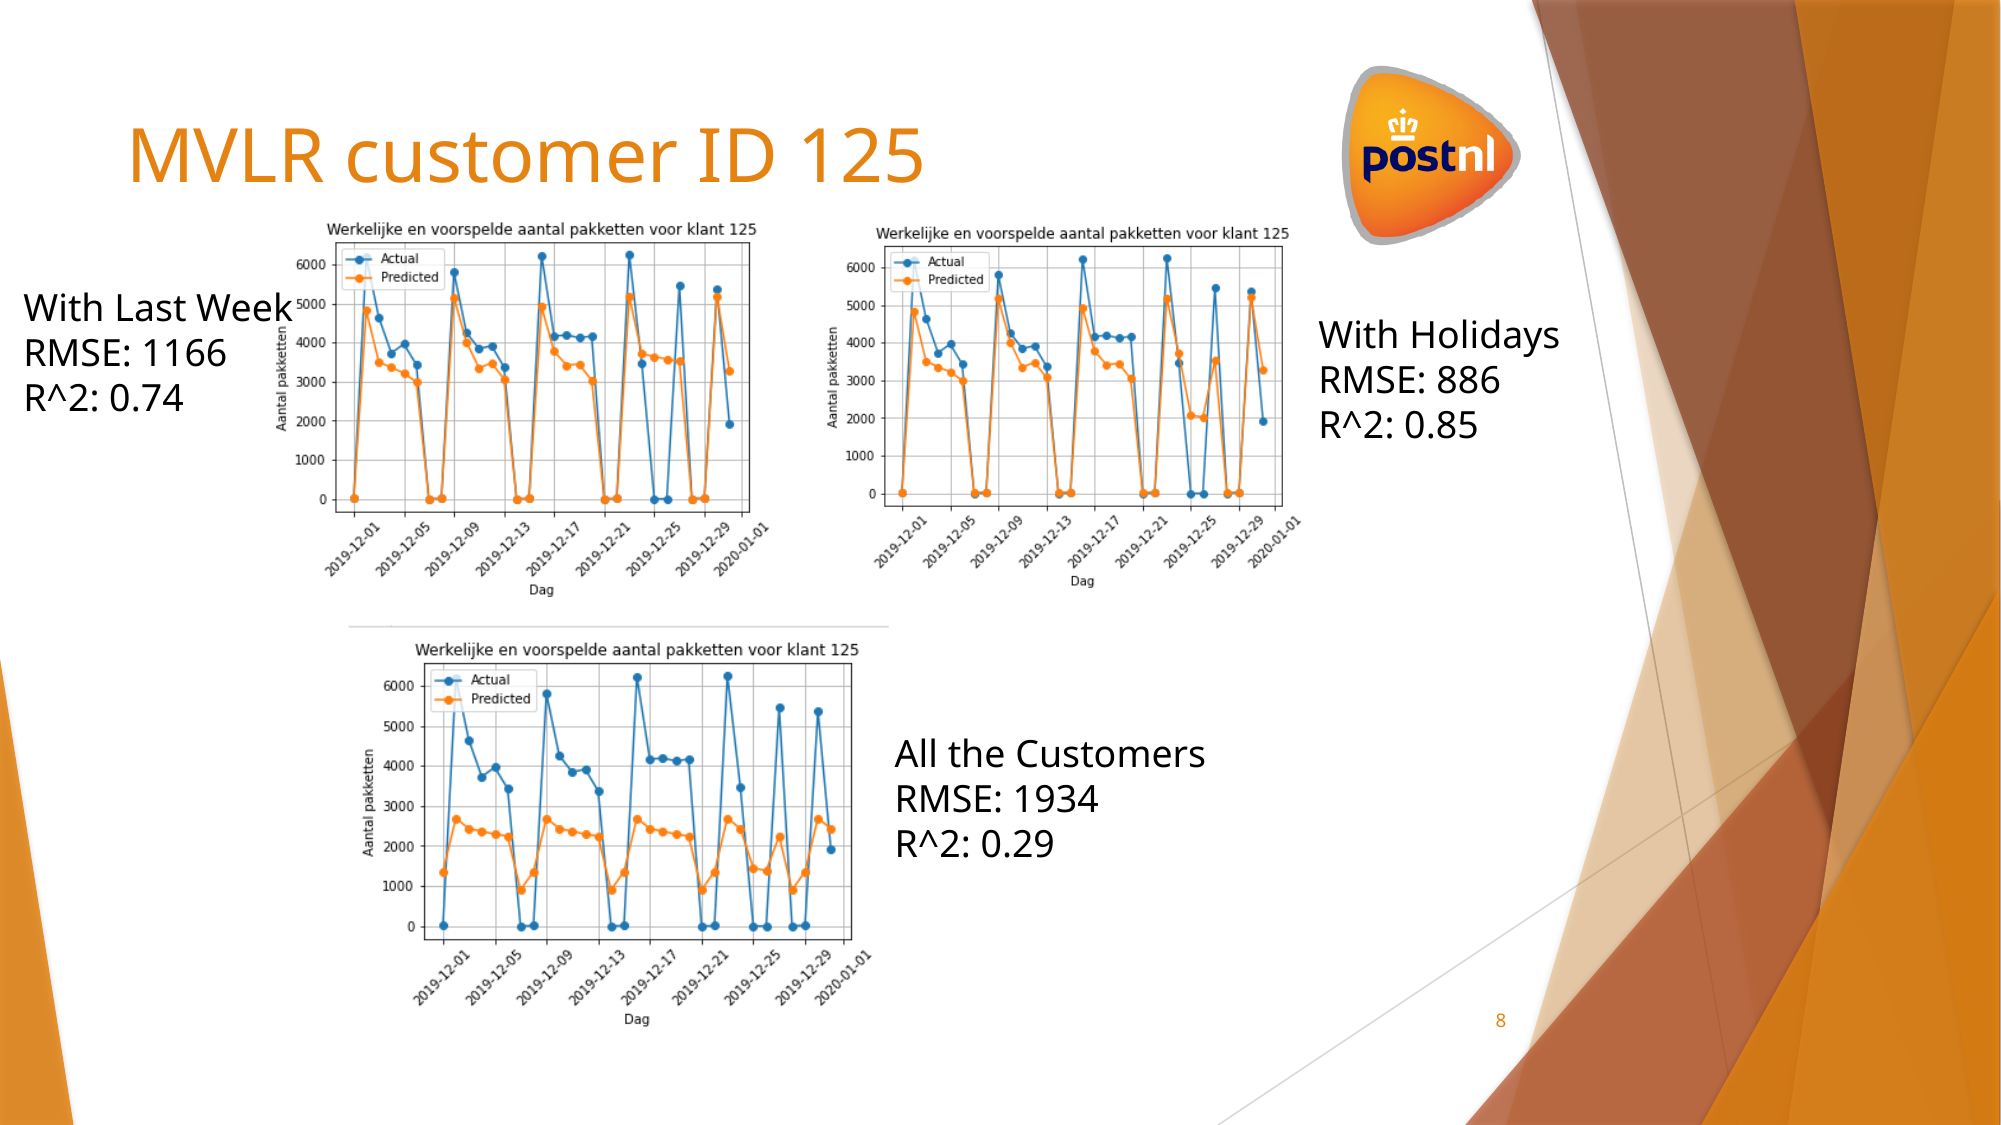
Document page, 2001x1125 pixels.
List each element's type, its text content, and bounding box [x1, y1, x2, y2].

picture [348, 624, 890, 1053]
text_box With Last Week RMSE: 1166 R^2: 0.74 [8, 275, 266, 426]
picture [271, 212, 787, 614]
picture [821, 212, 1305, 596]
text_box All the Customers RMSE: 1934 R^2: 0.29 [893, 722, 1330, 873]
text_box With Holidays RMSE: 886 R^2: 0.85 [1309, 303, 1754, 454]
title MVLR customer ID 125 [111, 99, 1336, 231]
slide_number 8 [1409, 991, 1522, 1051]
picture [1340, 65, 1522, 247]
